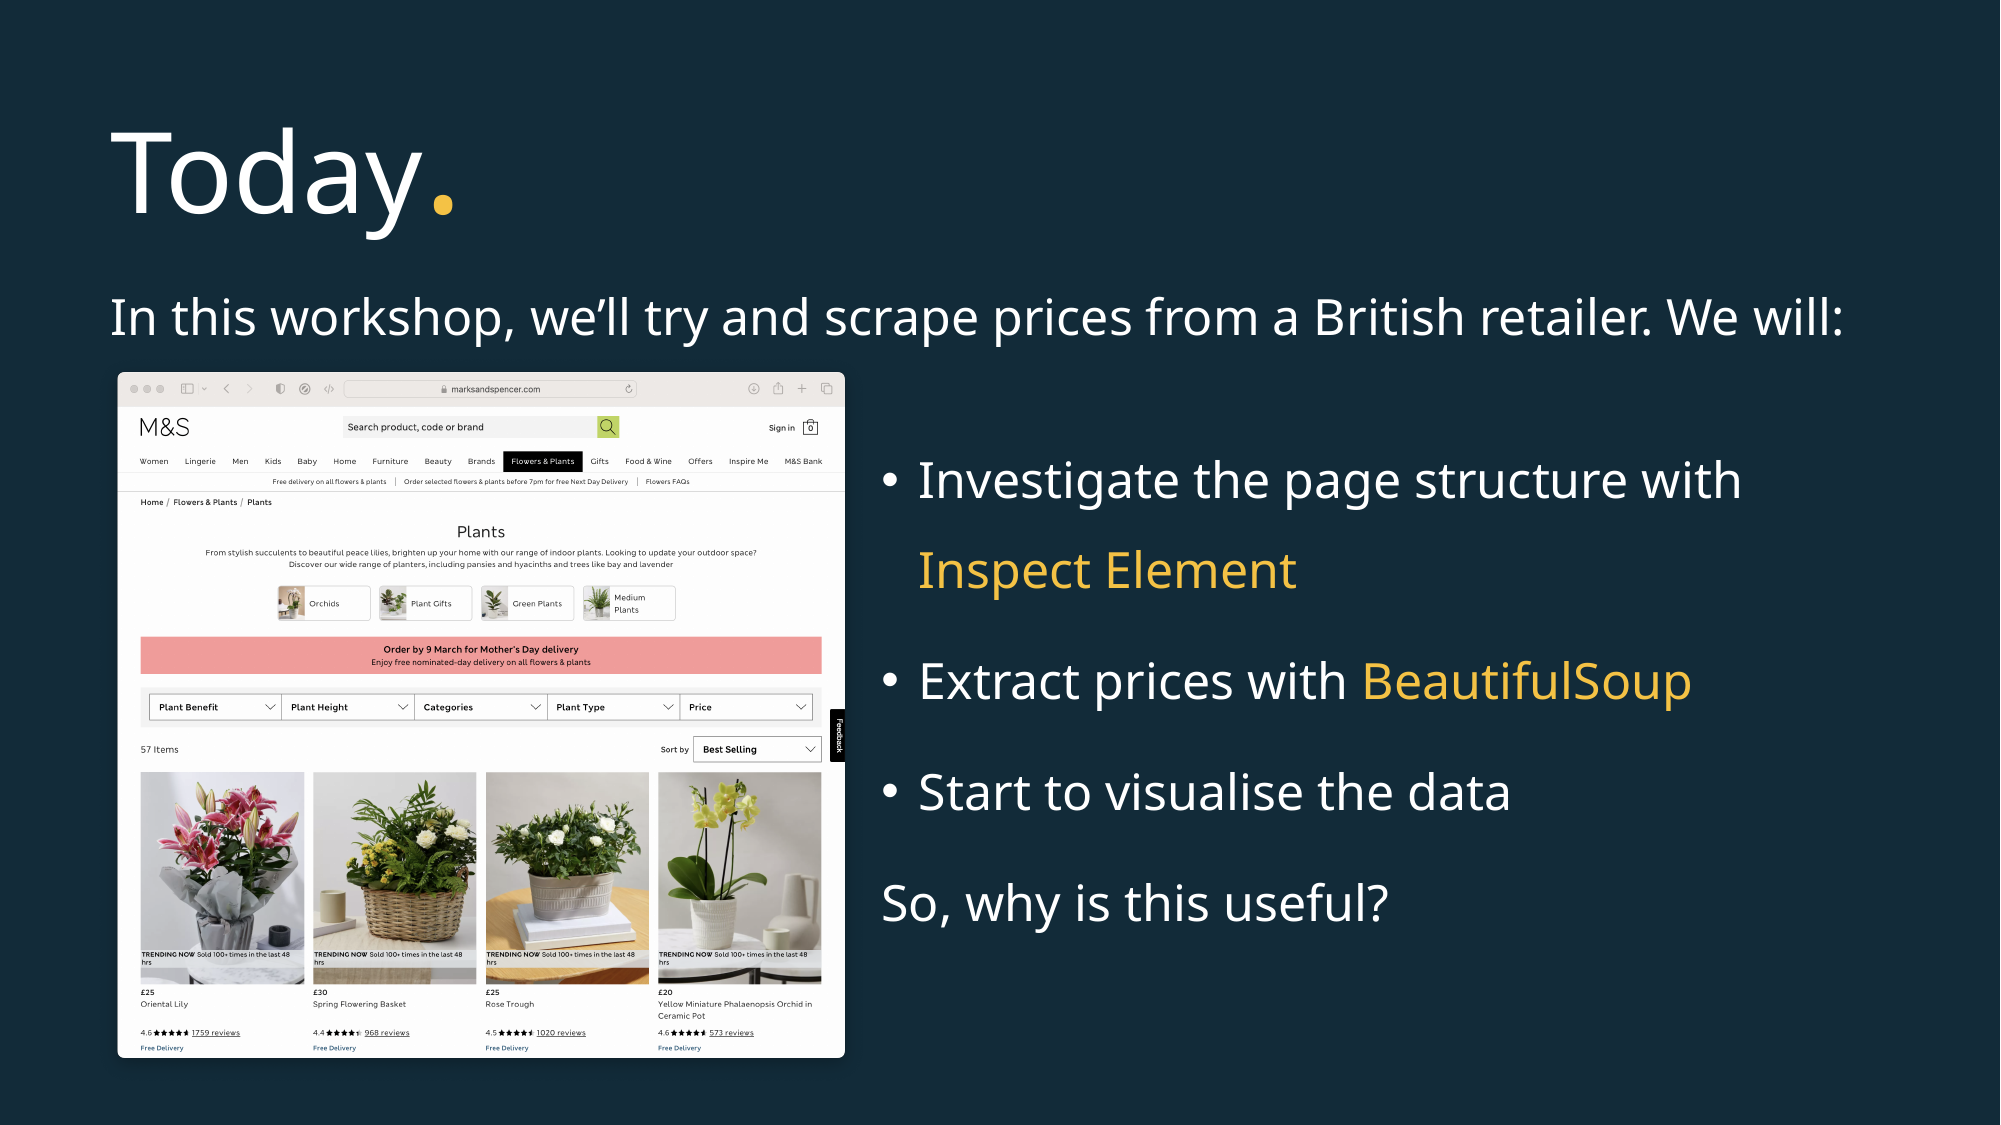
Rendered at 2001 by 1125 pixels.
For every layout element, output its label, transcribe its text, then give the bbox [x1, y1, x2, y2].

text_box Investigate the page structure with Inspect Element Extract prices with BeautifulSoup Start to visualise the data So, why is this useful? [866, 411, 1920, 1125]
picture [95, 355, 867, 1085]
title Today. [95, 55, 1821, 247]
list In this workshop, we’ll try and scrape prices from a British retailer. We will: [95, 247, 1946, 962]
